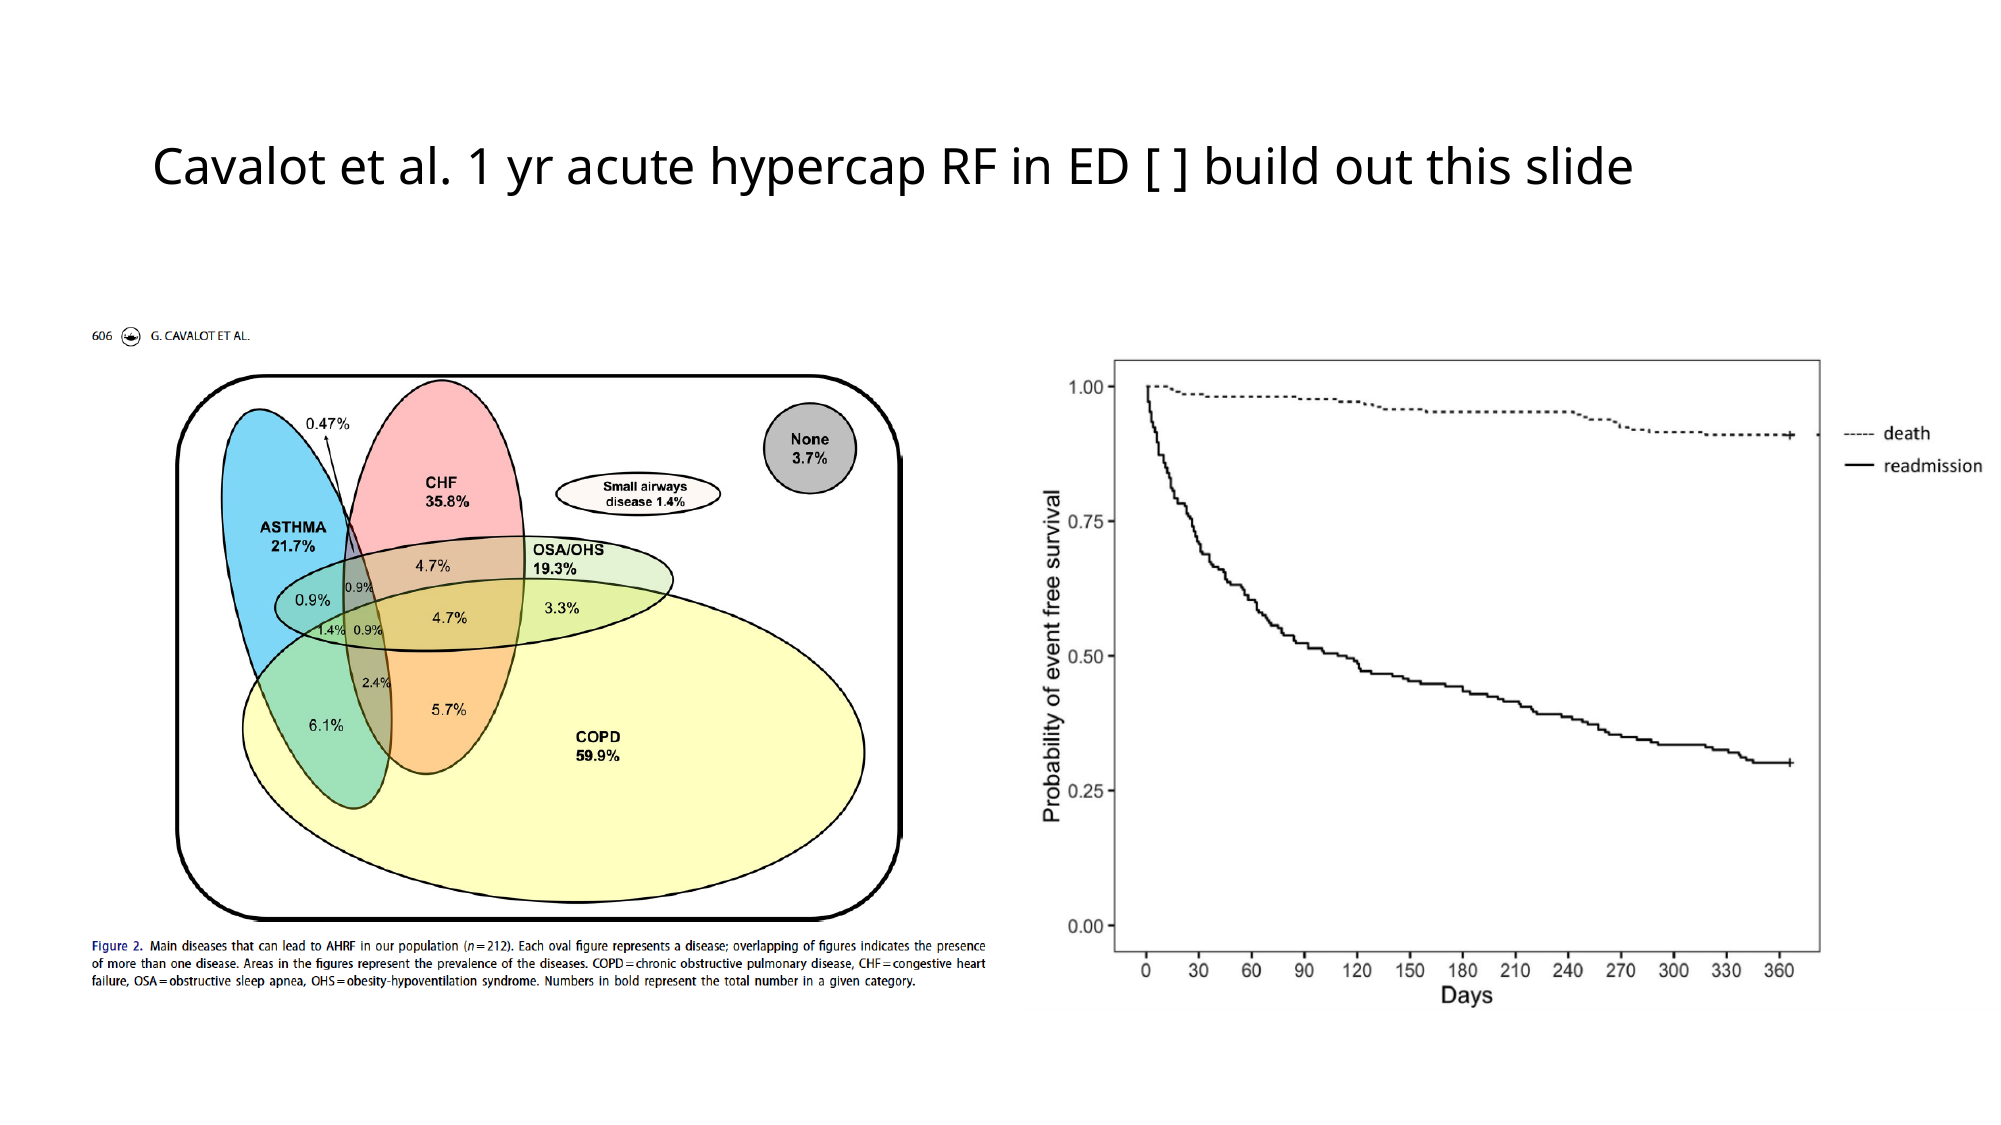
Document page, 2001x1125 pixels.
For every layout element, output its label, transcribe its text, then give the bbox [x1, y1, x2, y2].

picture [69, 316, 1000, 997]
picture [1024, 330, 2000, 1010]
title Cavalot et al. 1 yr acute hypercap RF in ED [ ] build out this slide [137, 59, 1863, 278]
